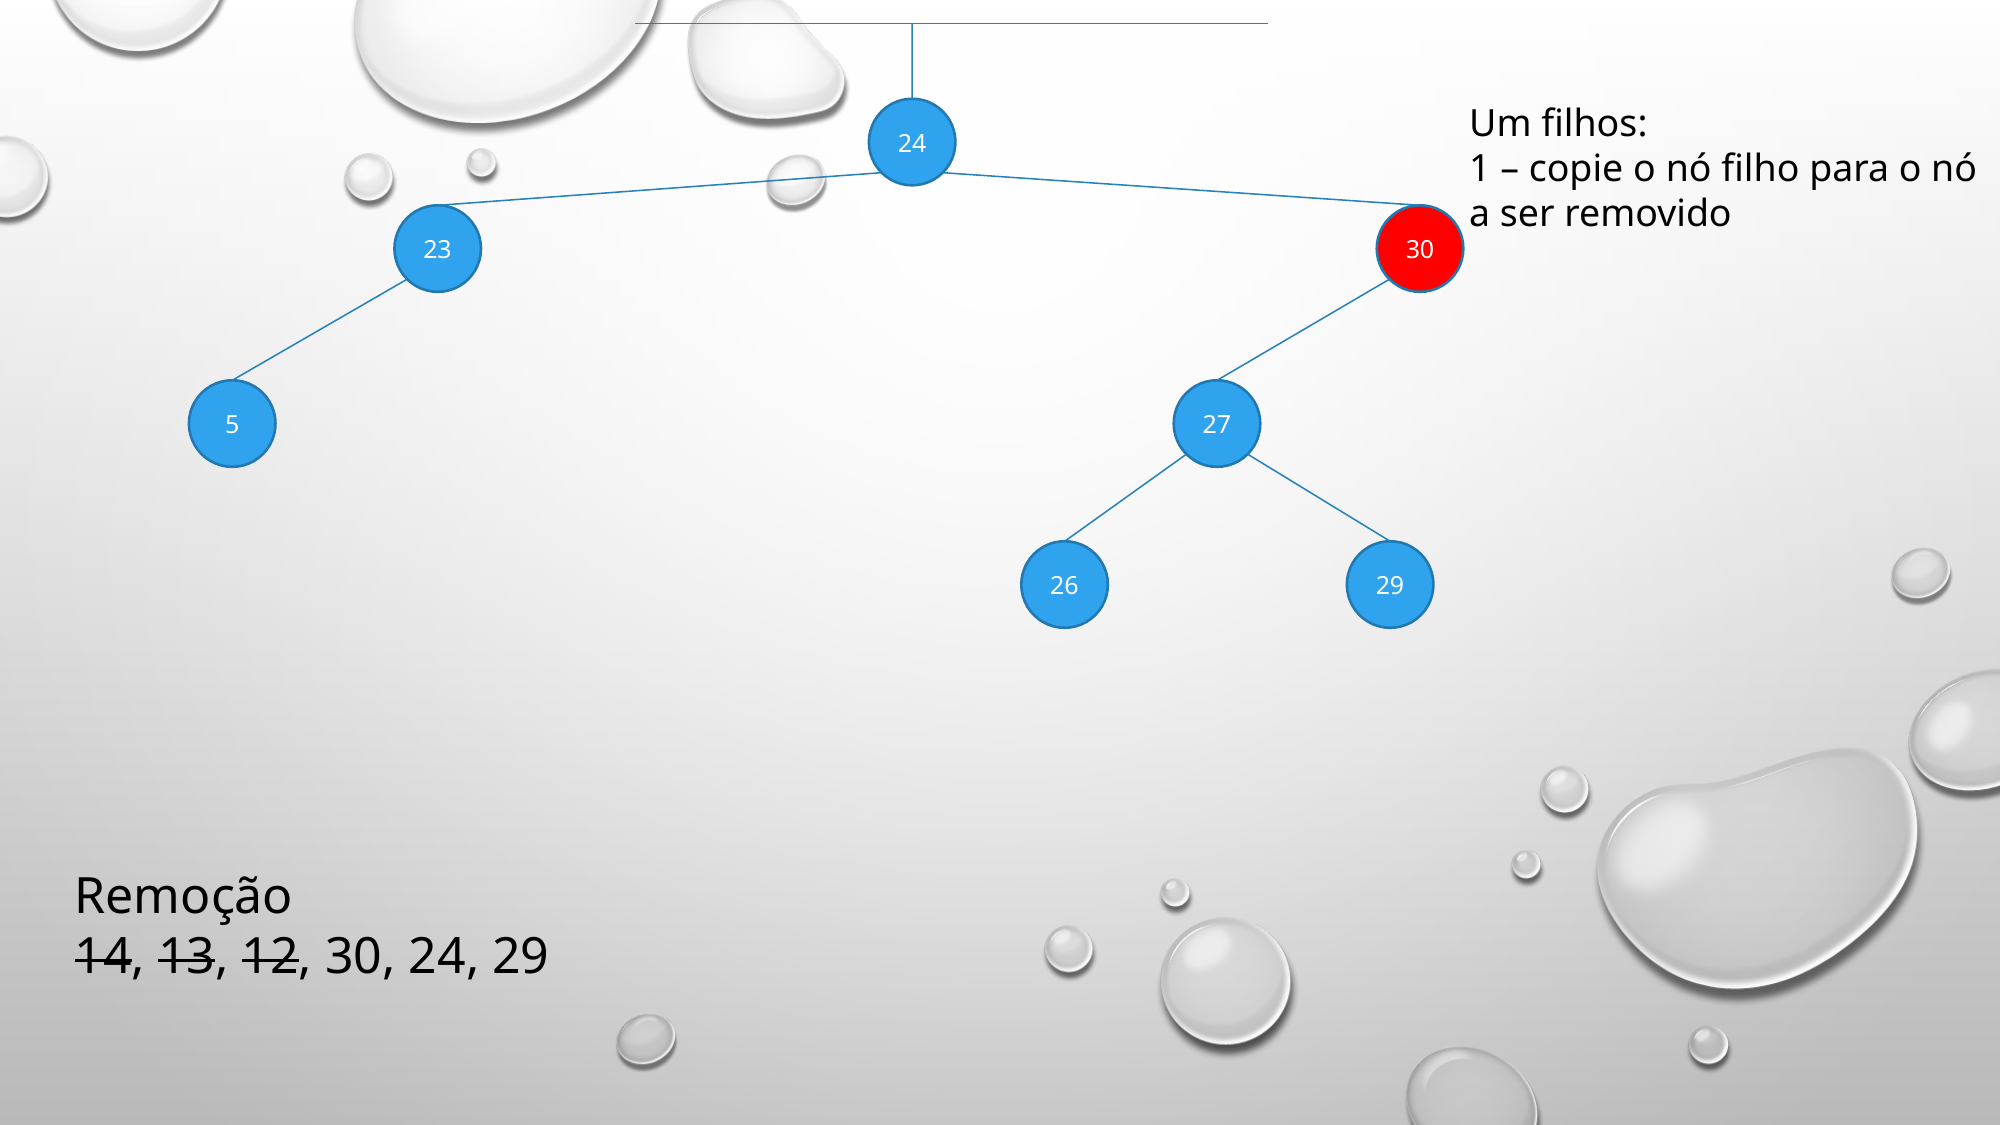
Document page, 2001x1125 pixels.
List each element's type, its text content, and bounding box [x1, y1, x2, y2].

text_box Remoção 14, 13, 12, 30, 24, 29 [60, 856, 565, 992]
text_box 27 [1172, 379, 1262, 469]
text_box 23 [393, 204, 483, 294]
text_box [1247, 453, 1391, 542]
text_box Um filhos: 1 – copie o nó filho para o nó a ser removido [1454, 91, 1993, 242]
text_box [942, 172, 1421, 206]
text_box 29 [1345, 540, 1435, 630]
text_box 30 [1375, 204, 1465, 294]
text_box 26 [1020, 540, 1110, 630]
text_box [1216, 278, 1390, 381]
text_box 5 [187, 379, 277, 469]
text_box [1064, 453, 1187, 542]
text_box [437, 172, 882, 206]
text_box 24 [867, 97, 957, 187]
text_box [231, 278, 408, 381]
picture [0, 0, 2000, 1125]
